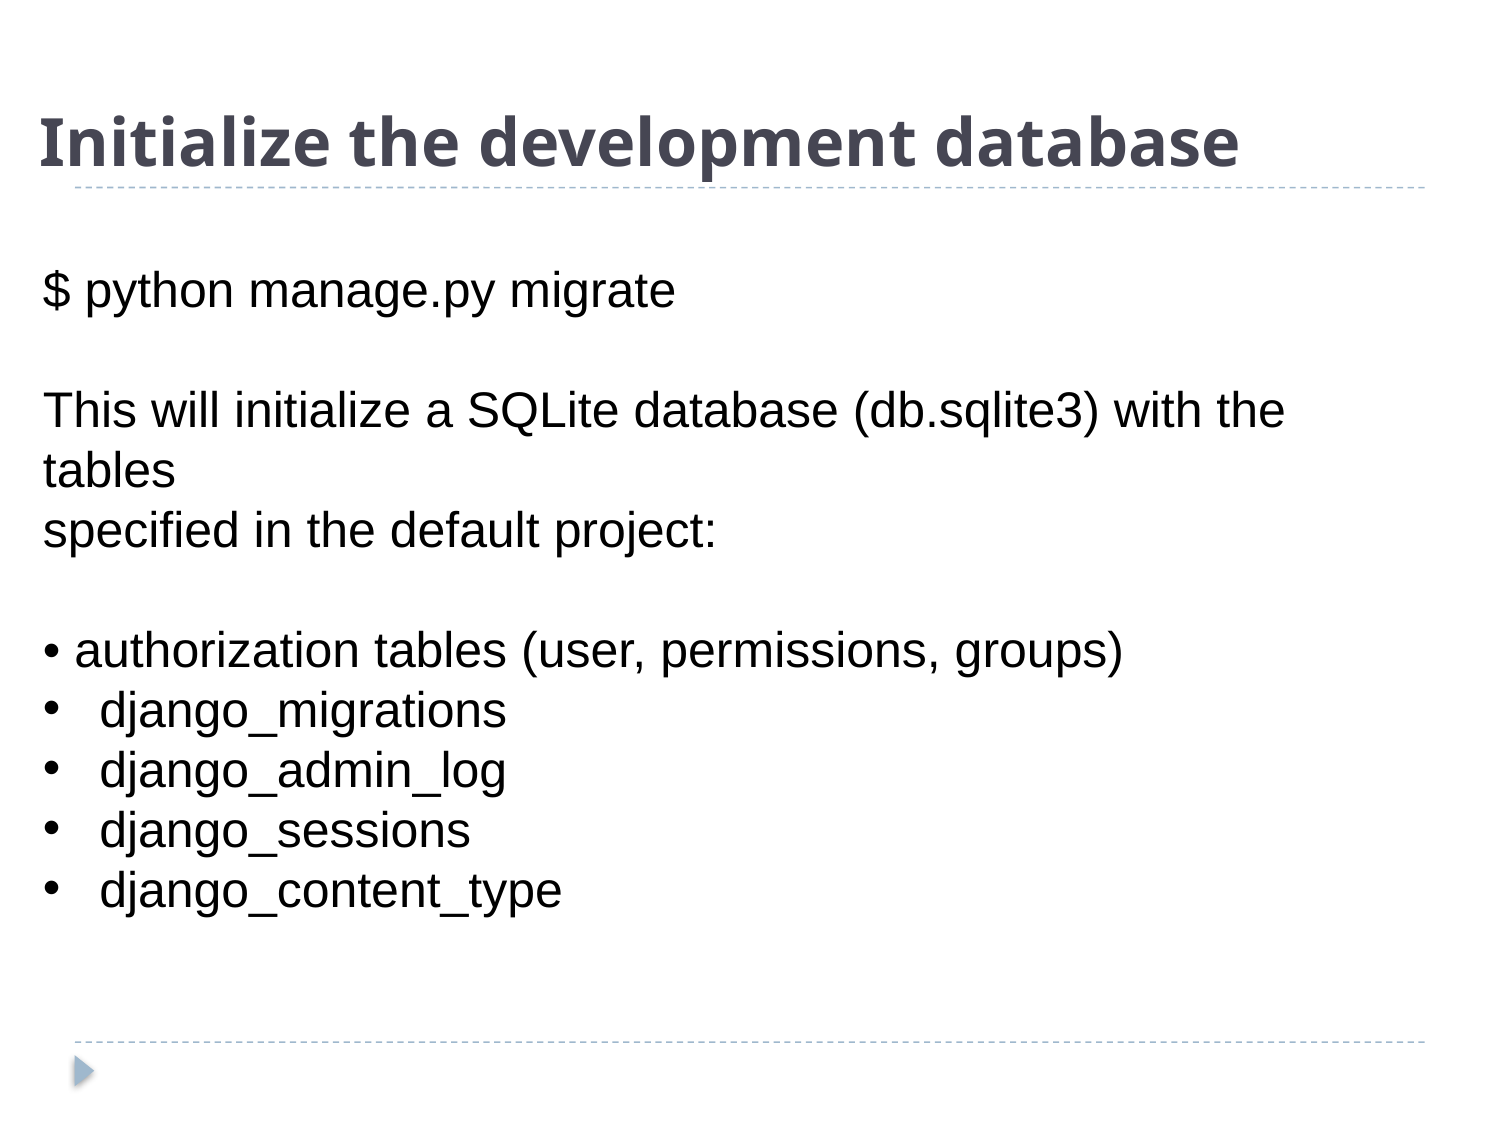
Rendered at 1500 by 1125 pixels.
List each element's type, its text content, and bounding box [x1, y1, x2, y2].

text_box $ python manage.py migrate This will initialize a SQLite database (db.sqlite3) with the tables specified in the default project: • authorization tables (user, permissions, groups) django_migrations django_admin_log django_sessions django_content_type [28, 249, 1438, 985]
title Initialize the development database [24, 24, 1425, 188]
